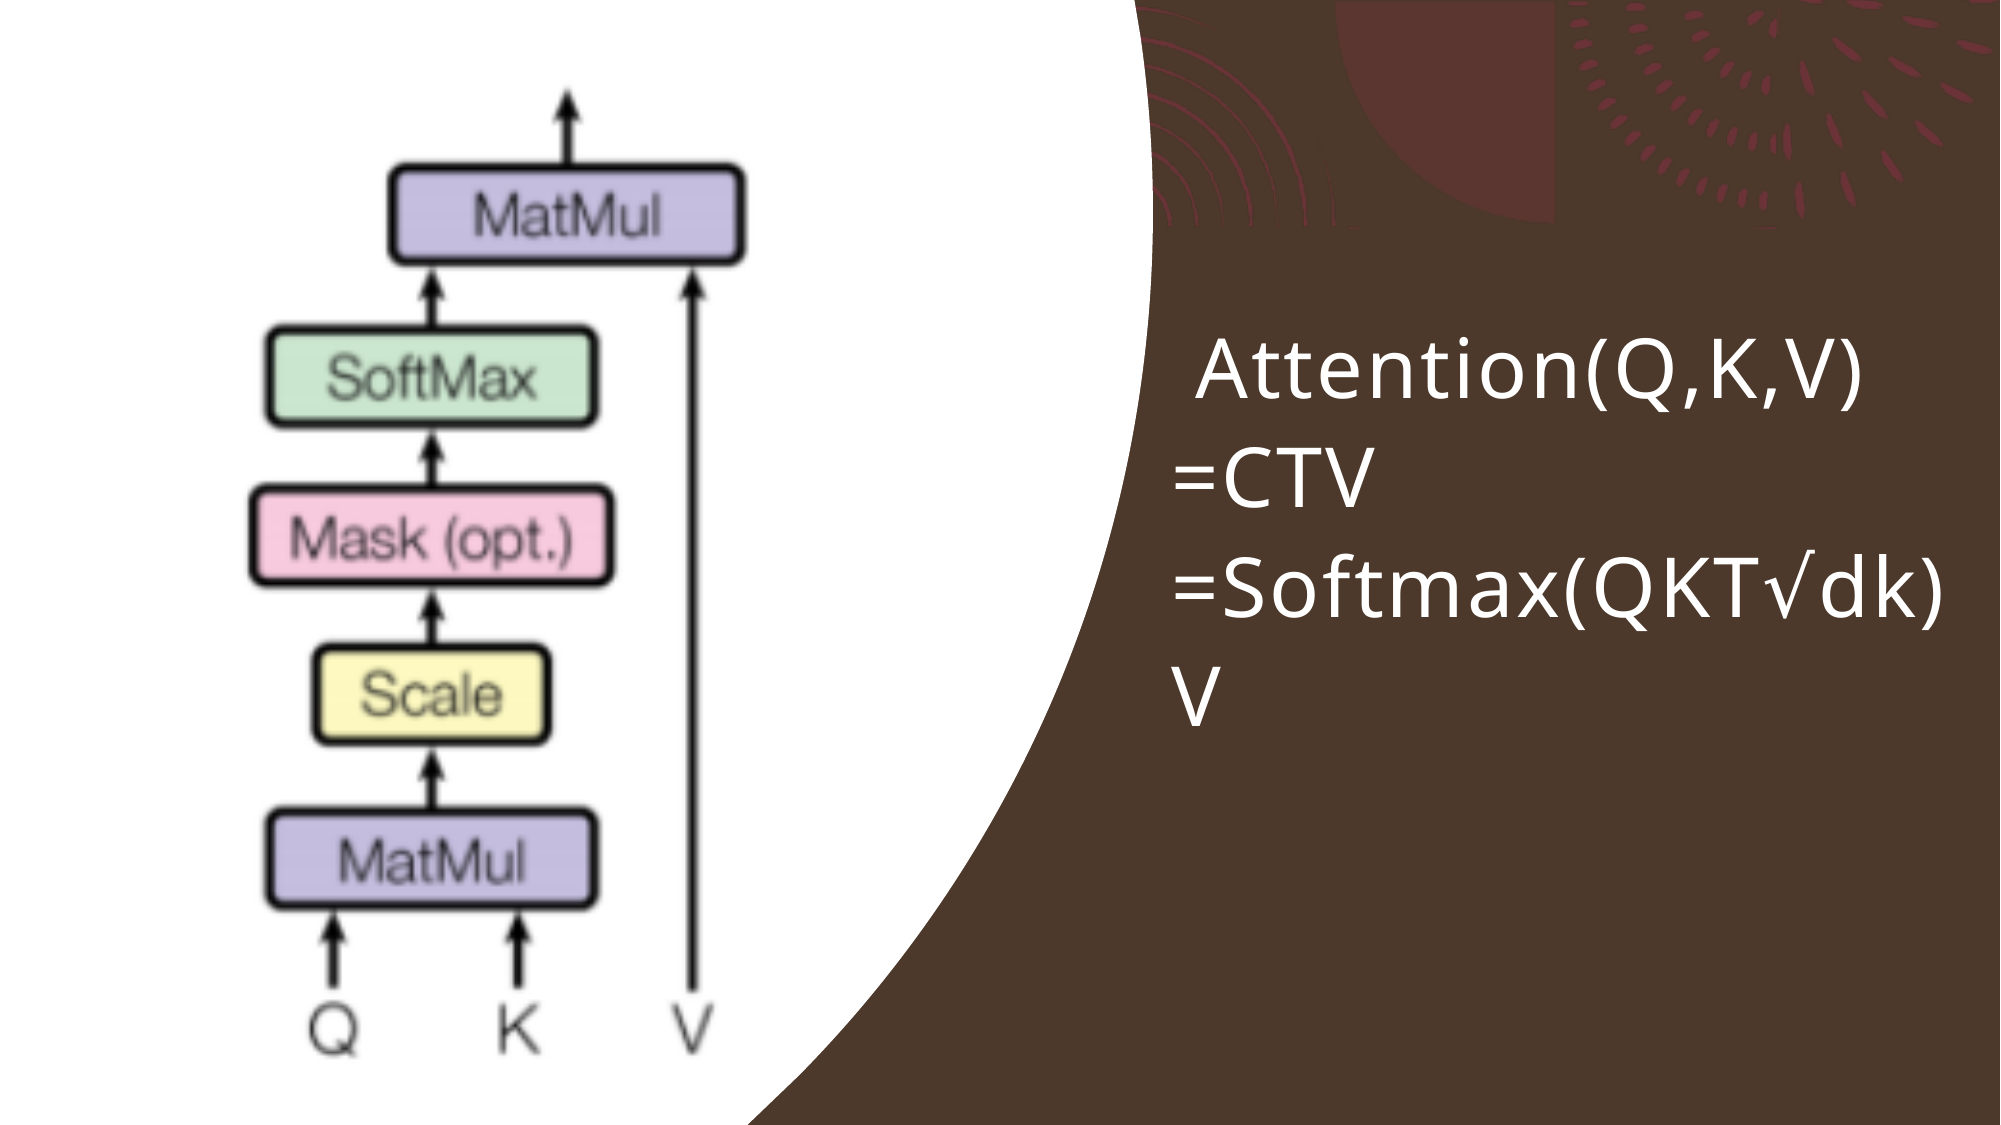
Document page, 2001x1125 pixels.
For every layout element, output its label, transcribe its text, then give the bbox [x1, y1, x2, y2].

title Attention(Q,K,V) =CTV =Softmax(QKT√dk)V [1153, 284, 2000, 759]
picture [0, 0, 1153, 1125]
